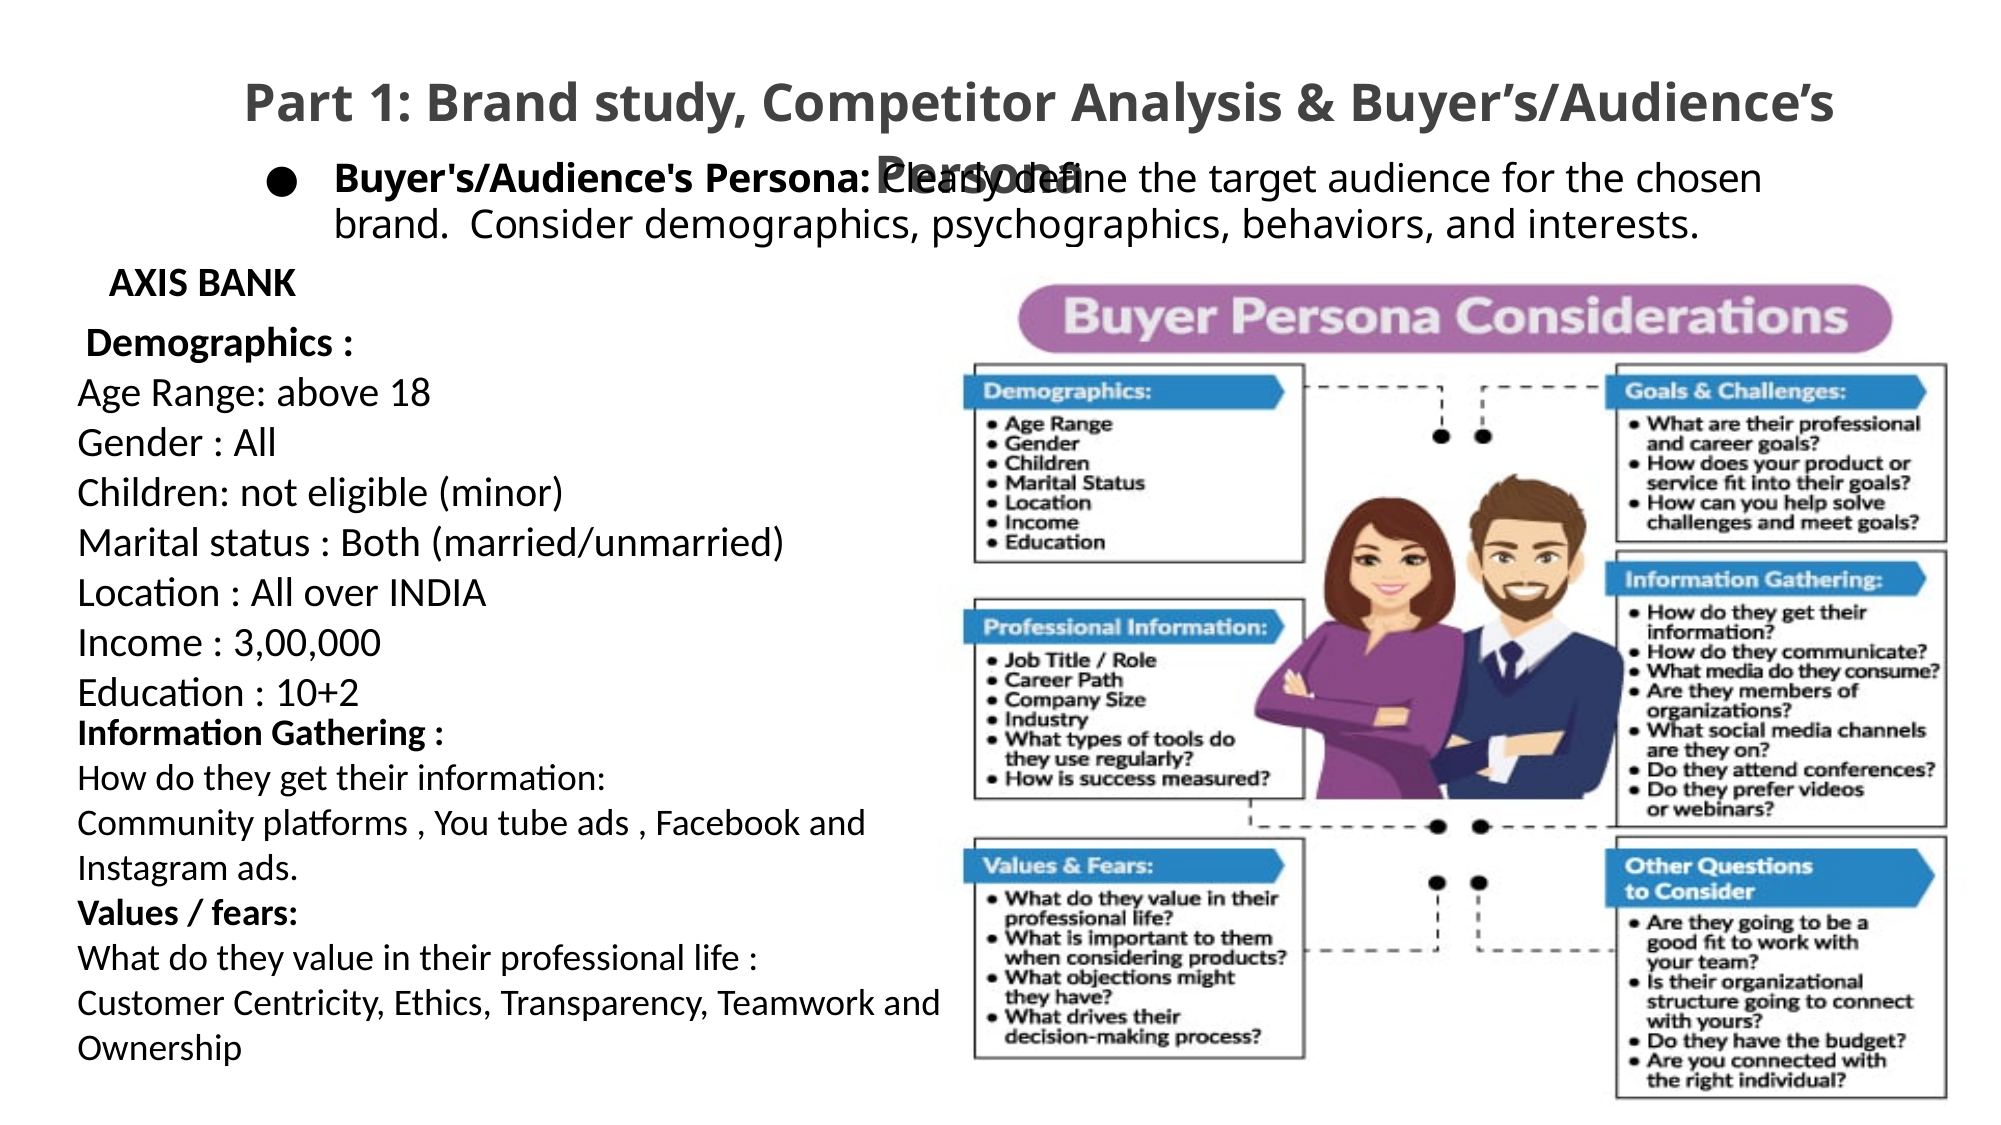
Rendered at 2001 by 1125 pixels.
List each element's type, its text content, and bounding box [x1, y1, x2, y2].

text_box Demographics : Age Range: above 18 Gender : All Children: not eligible (minor) Marital status : Both (married/unmarried) Location : All over INDIA Income : 3,00,000 Education : 10+2 [62, 307, 913, 700]
title Part 1: Brand study, Competitor Analysis & Buyer’s/Audience’s Persona [241, 56, 1950, 247]
text_box AXIS BANK [93, 247, 935, 313]
text_box Information Gathering : How do they get their information: Community platforms , You tube ads , Facebook and Instagram ads. Values / fears: What do they value in their professional life : Customer Centricity, Ethics, Transparency, Teamwork and Ownership [62, 700, 932, 1121]
picture [937, 247, 1976, 1125]
text_box Buyer's/Audience's Persona: Clearly define the target audience for the chosen brand. Consider demographics, psychographics, behaviors, and interests. [262, 149, 1769, 247]
